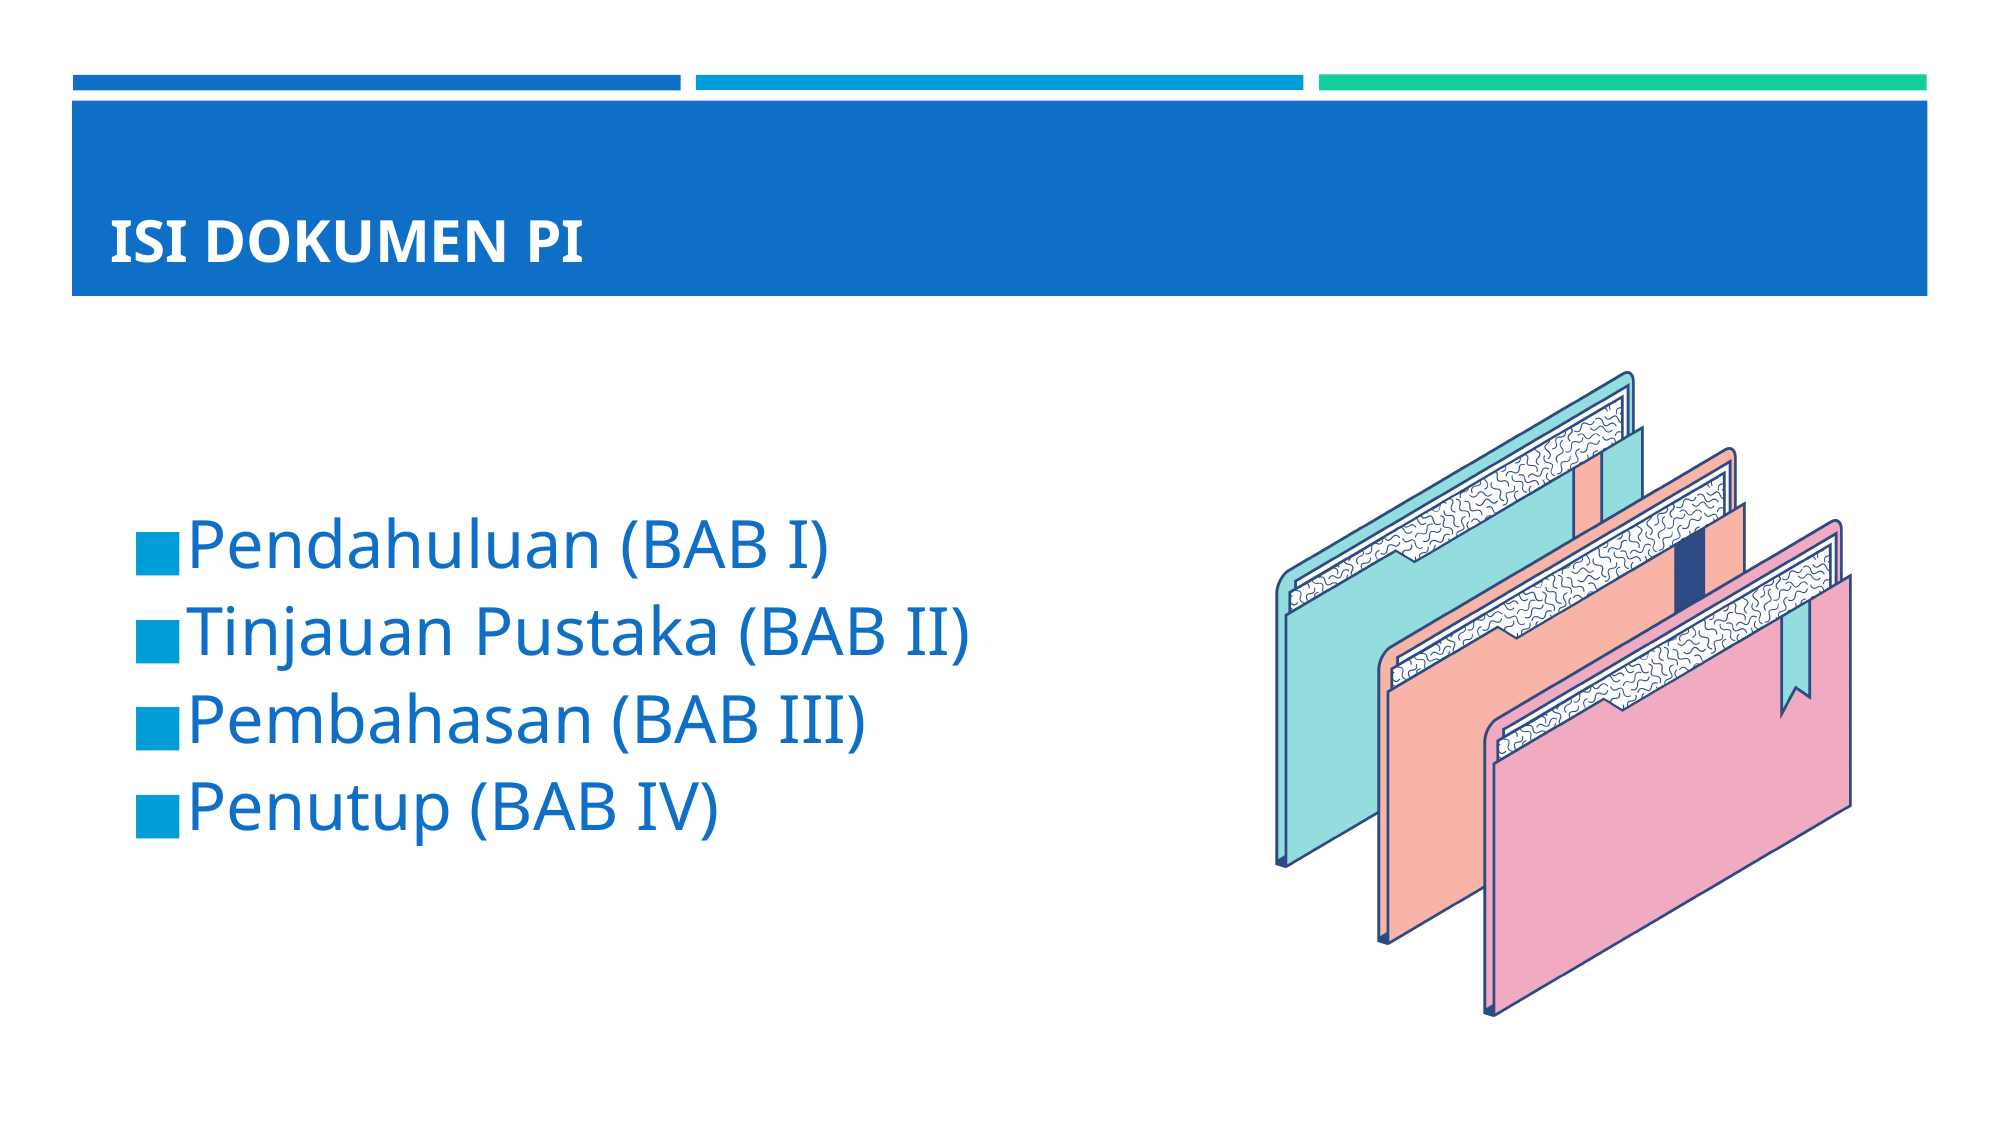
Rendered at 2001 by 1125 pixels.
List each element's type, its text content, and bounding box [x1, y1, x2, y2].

title ISI DOKUMEN PI [95, 115, 1905, 282]
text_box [1275, 370, 1852, 1017]
list Pendahuluan (BAB I) Tinjauan Pustaka (BAB II) Pembahasan (BAB III) Penutup (BAB IV) [95, 357, 1905, 988]
